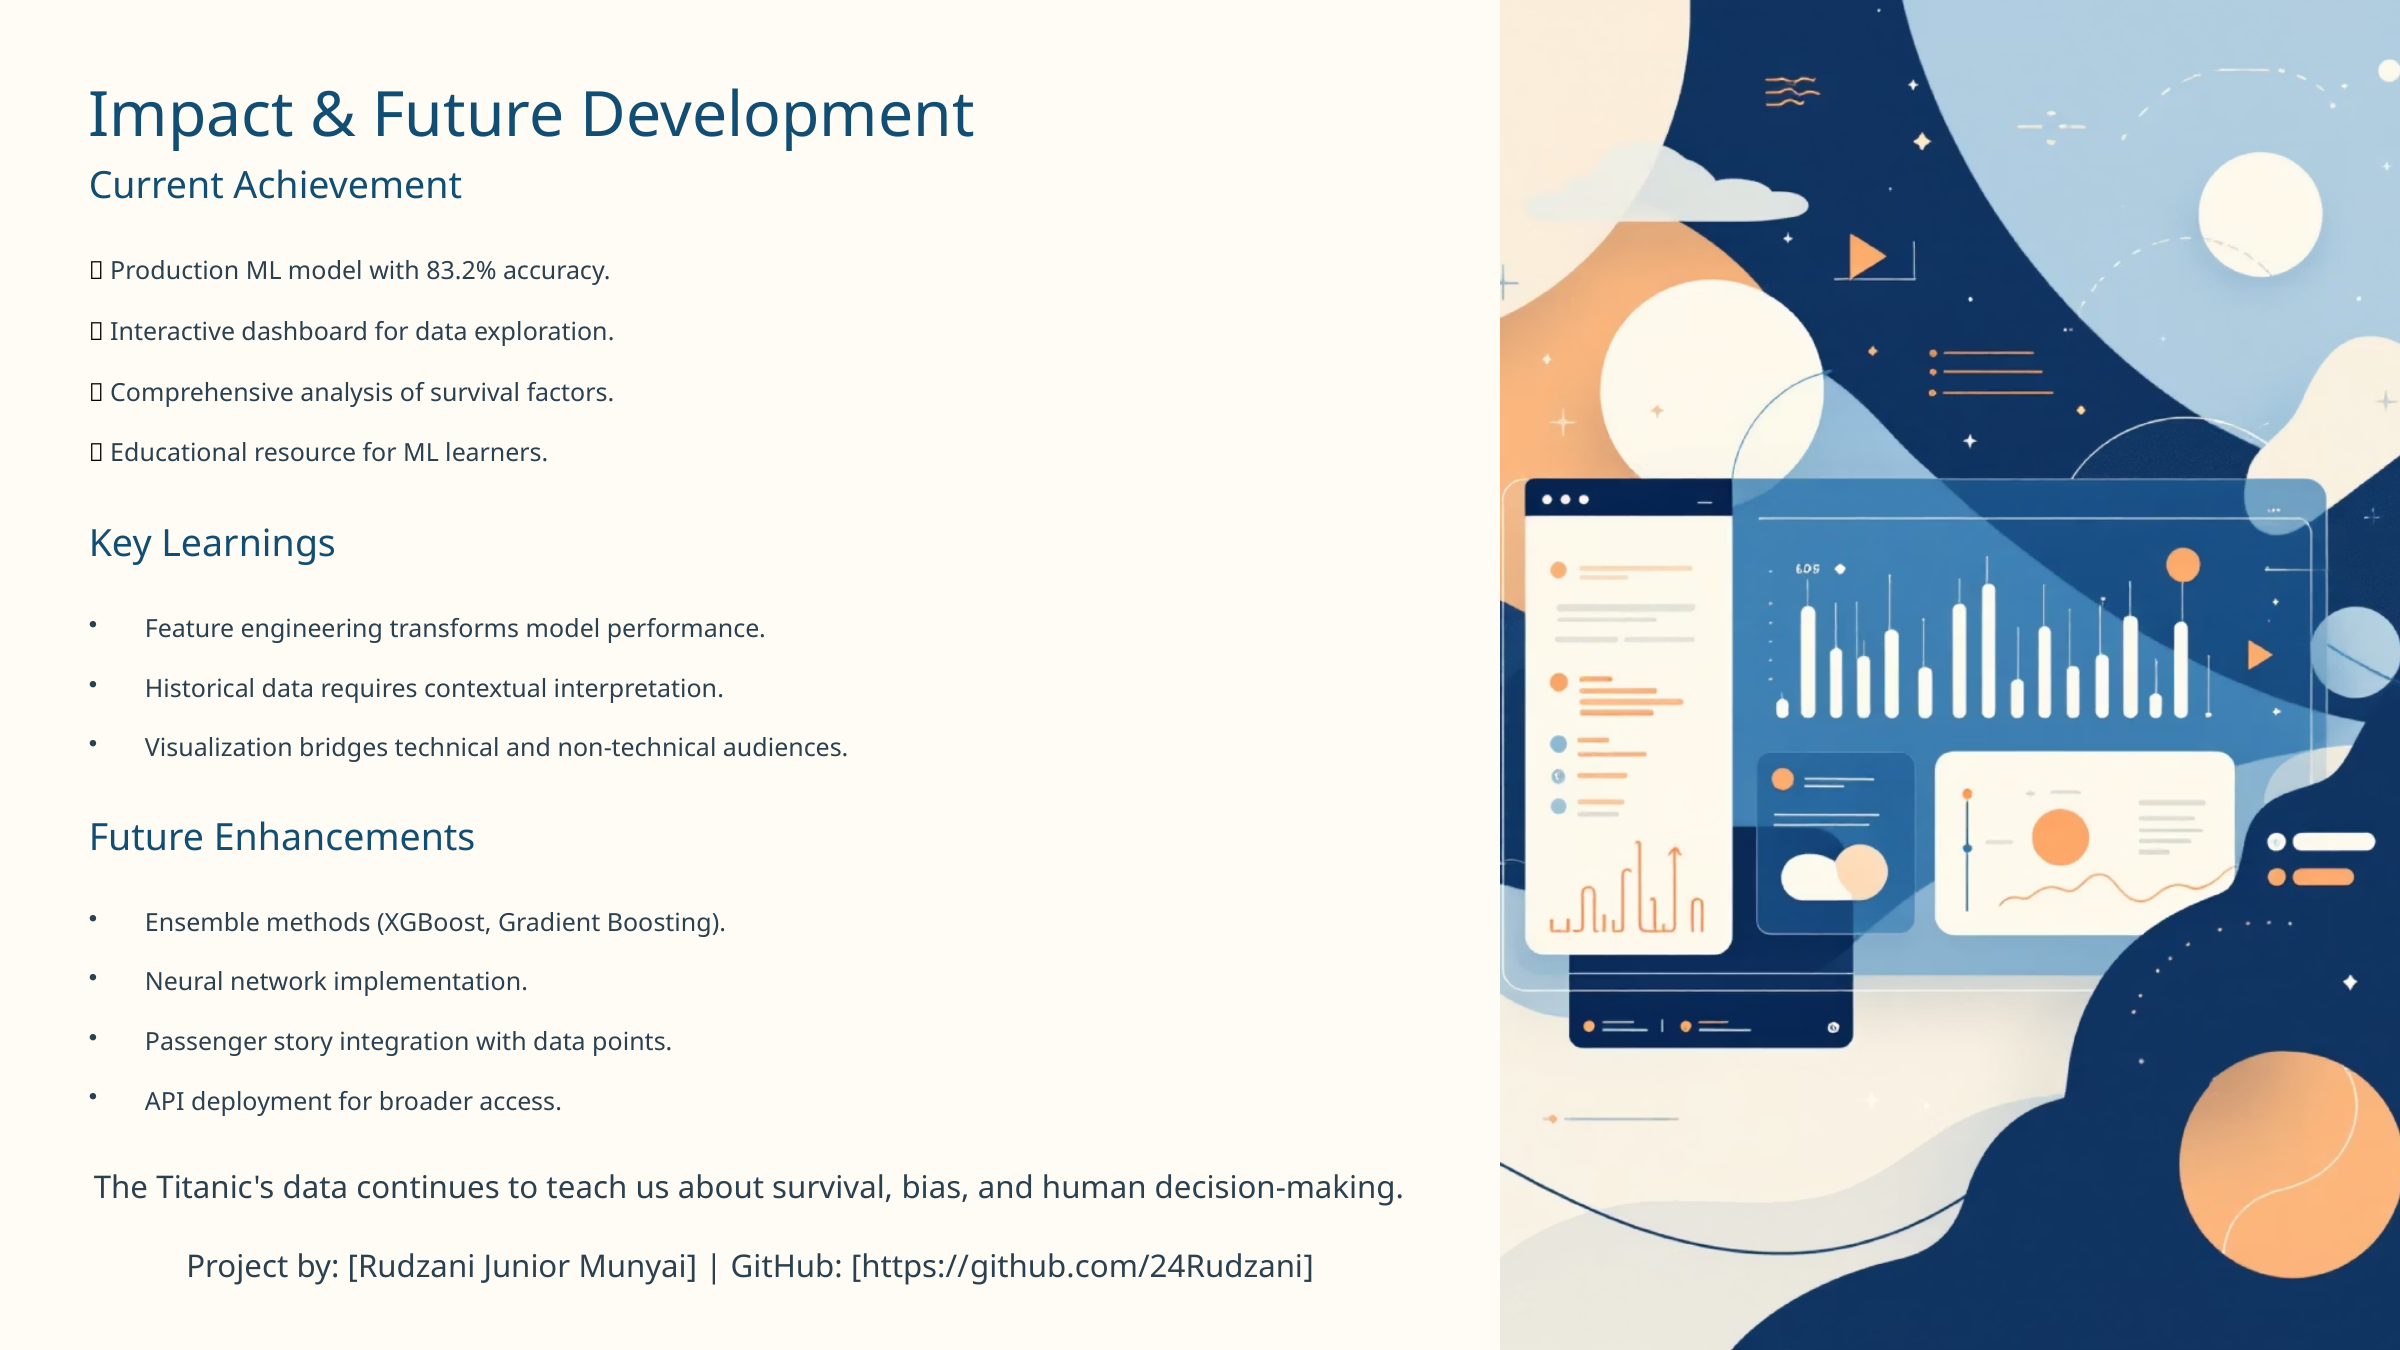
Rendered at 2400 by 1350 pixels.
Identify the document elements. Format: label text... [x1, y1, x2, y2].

text_box Visualization bridges technical and non-technical audiences. [88, 722, 1412, 773]
text_box ✅ Production ML model with 83.2% accuracy. [88, 244, 1412, 297]
text_box Current Achievement [88, 159, 470, 207]
text_box Project by: [Rudzani Junior Munyai] | GitHub: [https://​github.com/24Rudzani​] [88, 1233, 1412, 1285]
text_box Feature engineering transforms model performance. [88, 602, 1412, 654]
text_box ✅ Interactive dashboard for data exploration. [88, 305, 1412, 358]
text_box Future Enhancements [88, 811, 490, 859]
text_box Historical data requires contextual interpretation. [88, 662, 1412, 714]
text_box ✅ Educational resource for ML learners. [88, 427, 1412, 480]
text_box Neural network implementation. [88, 956, 1412, 1007]
text_box ✅ Comprehensive analysis of survival factors. [88, 366, 1412, 419]
text_box Impact & Future Development [88, 69, 1017, 149]
text_box Key Learnings [88, 517, 470, 565]
picture [1499, 0, 2400, 1350]
text_box API deployment for broader access. [88, 1075, 1412, 1127]
text_box The Titanic's data continues to teach us about survival, bias, and human decision-making. [88, 1154, 1412, 1206]
text_box Passenger story integration with data points. [88, 1015, 1412, 1067]
text_box Ensemble methods (XGBoost, Gradient Boosting). [88, 896, 1412, 948]
